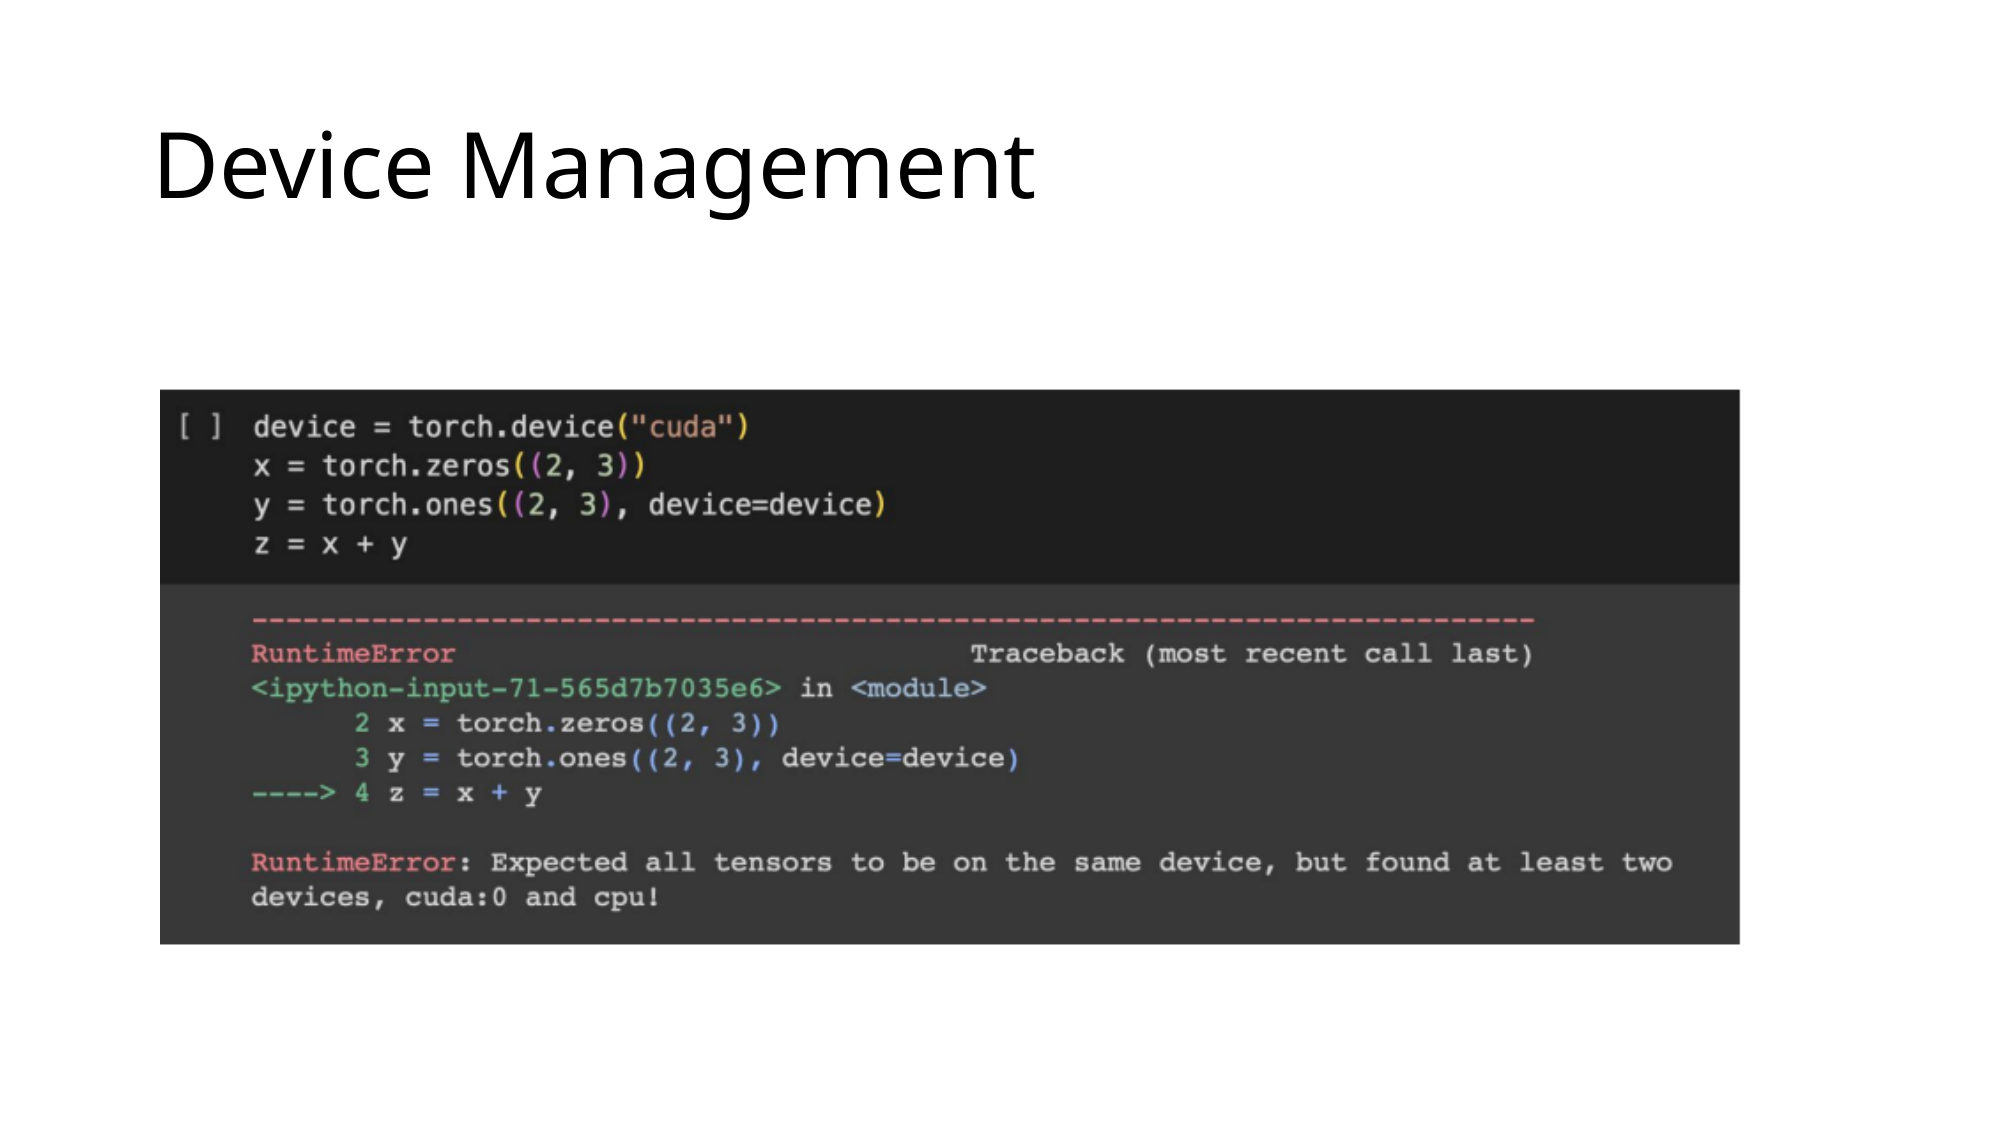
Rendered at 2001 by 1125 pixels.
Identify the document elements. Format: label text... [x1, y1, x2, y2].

picture [159, 383, 1765, 959]
title Device Management [137, 59, 1863, 278]
